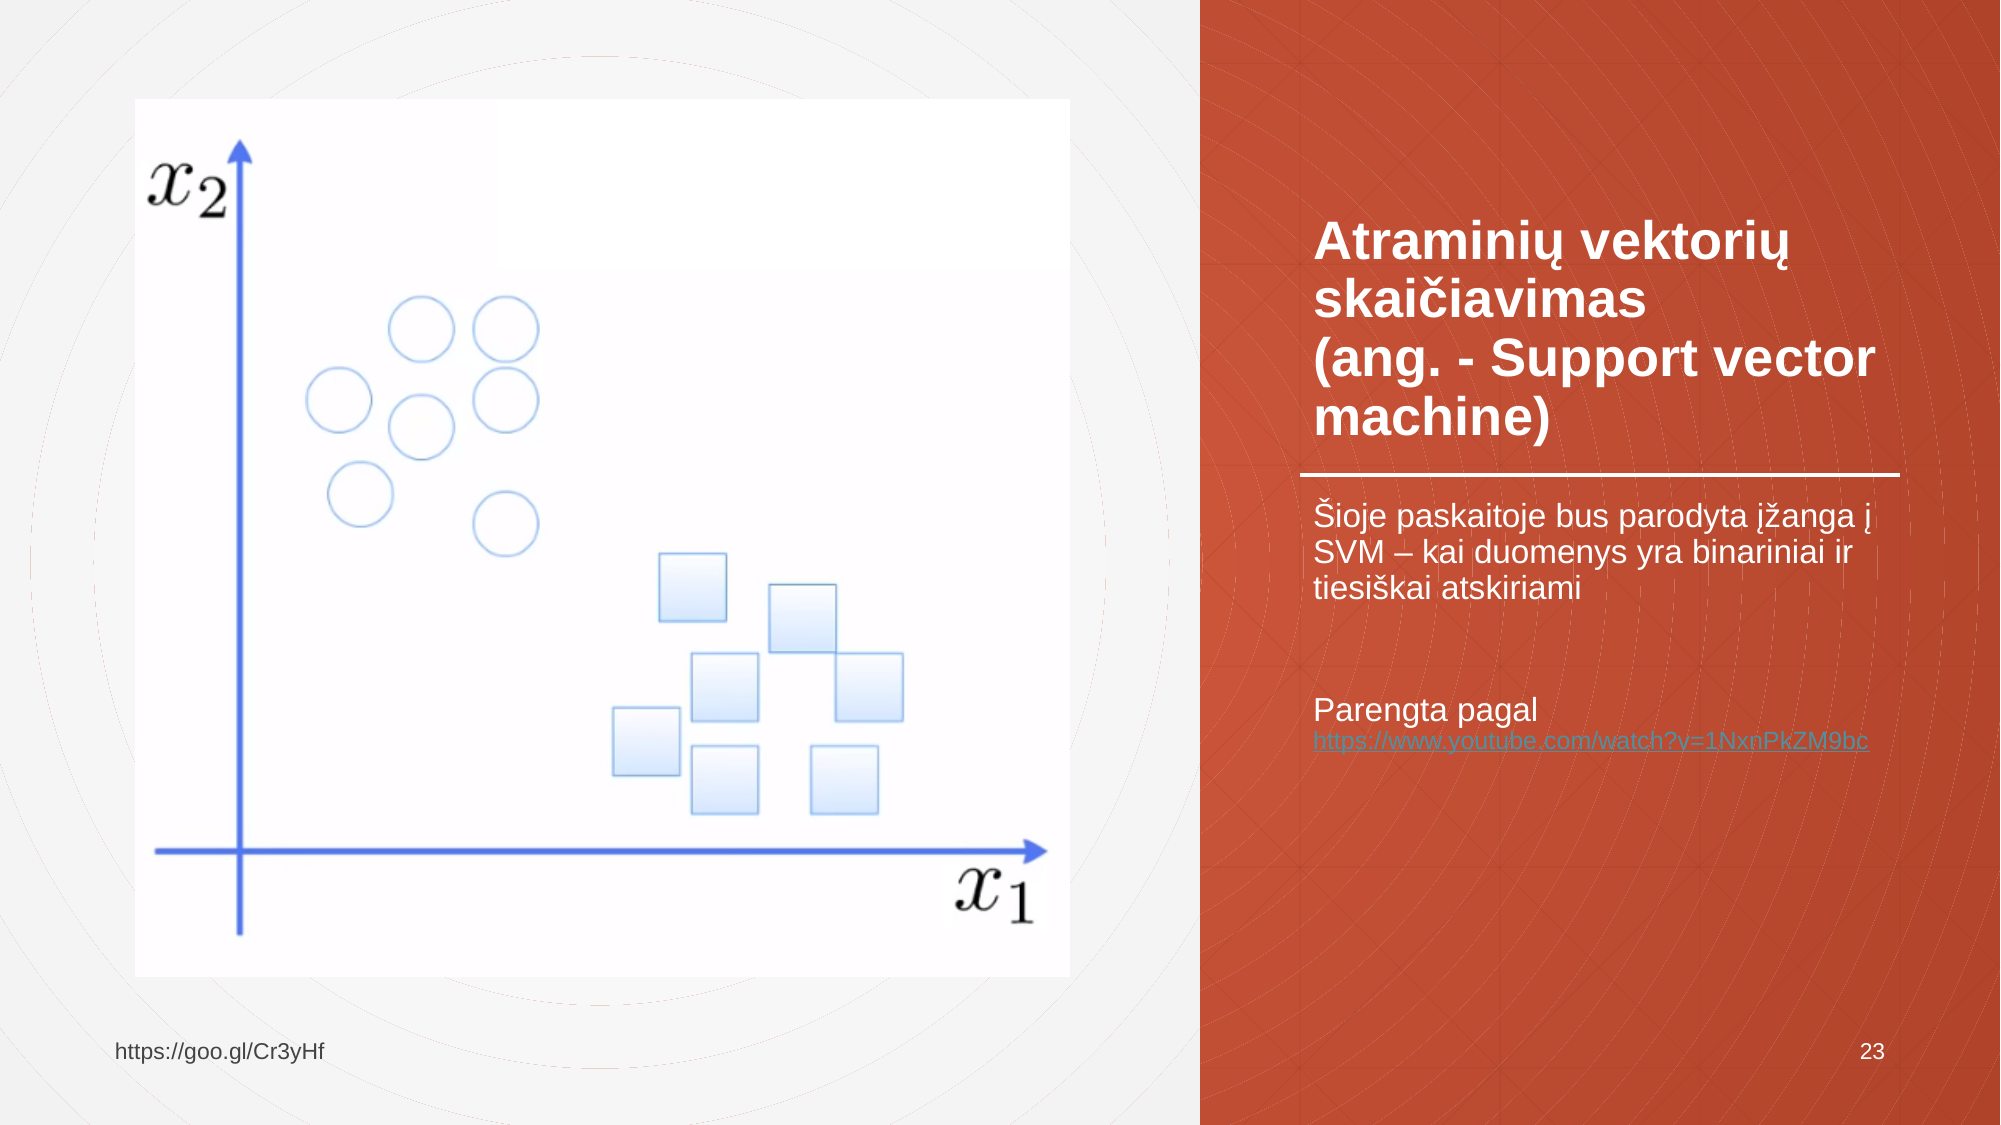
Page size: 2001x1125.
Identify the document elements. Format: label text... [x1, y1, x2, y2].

list Šioje paskaitoje bus parodyta įžanga į SVM – kai duomenys yra binariniai ir tiesiškai atskiriami Parengta pagal https://www.youtube.com/watch?v=1NxnPkZM9bc [1298, 491, 1899, 867]
picture [135, 99, 1070, 977]
title Atraminių vektorių skaičiavimas (ang. - Support vector machine) [1298, 93, 1899, 455]
slide_number 23 [1749, 1031, 1901, 1069]
footer https://goo.gl/Cr3yHf [99, 1031, 1106, 1069]
